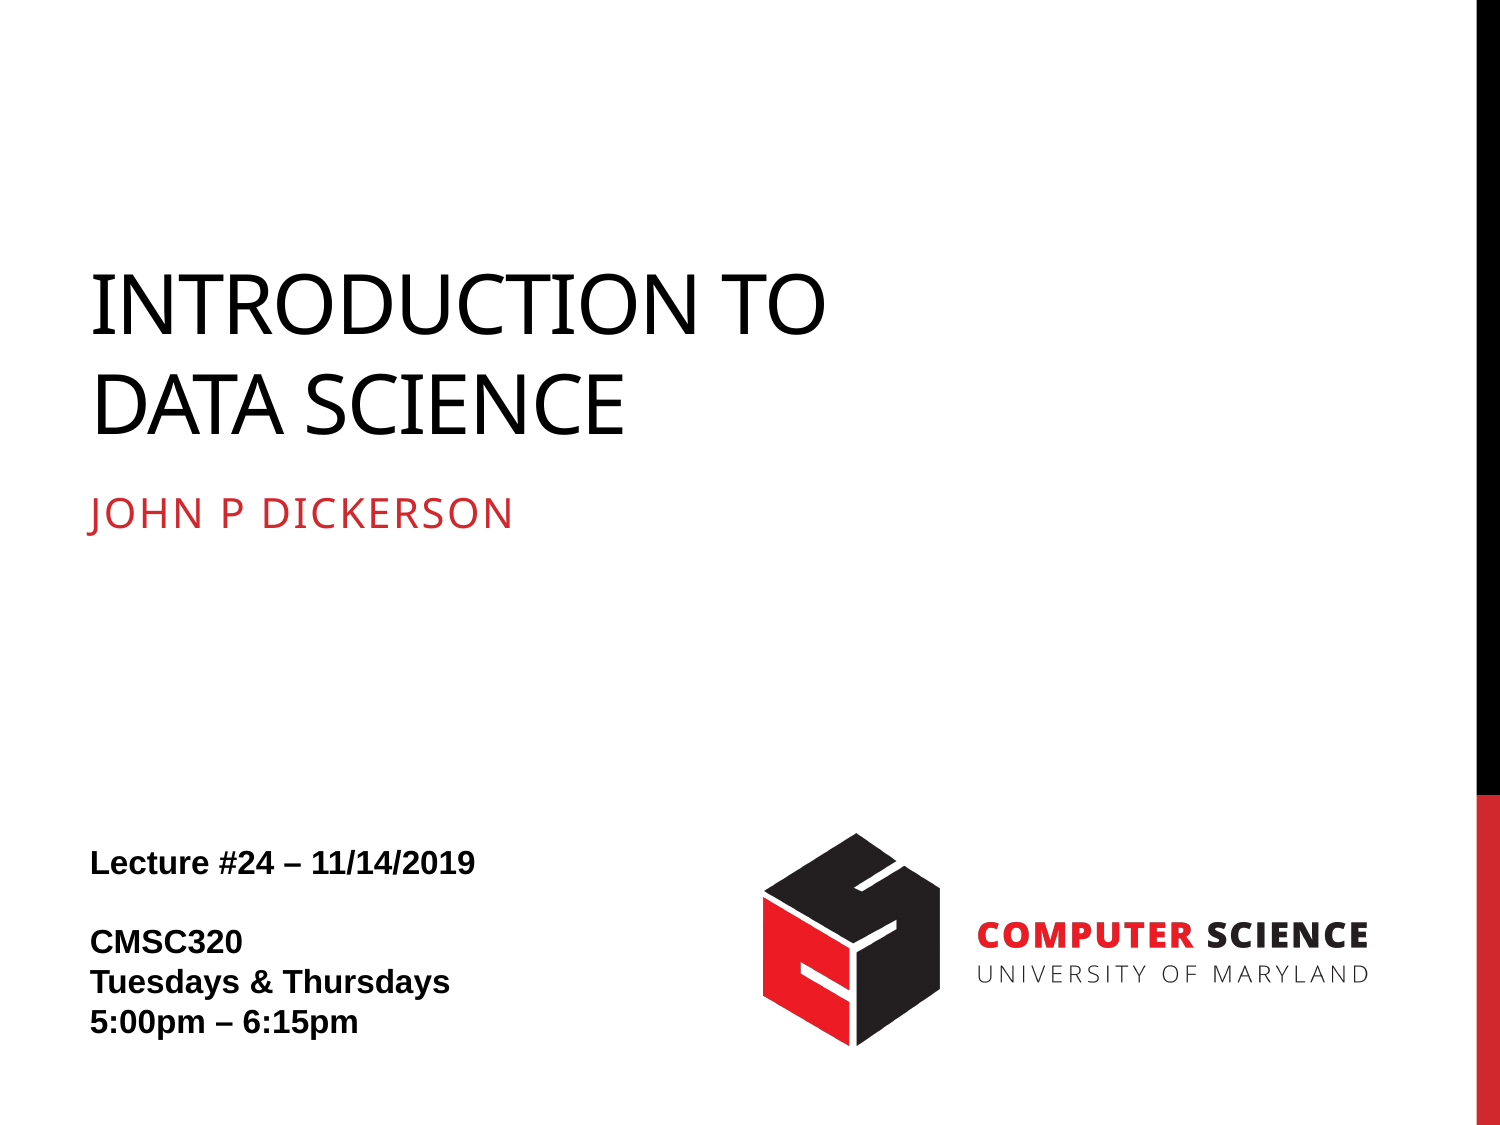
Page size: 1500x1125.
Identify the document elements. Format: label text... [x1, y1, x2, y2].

subtitle John P Dickerson [75, 479, 1200, 585]
title Introduction to Data Science [75, 40, 1350, 662]
picture [763, 832, 1375, 1047]
text_box Lecture #24 – 11/14/2019 CMSC320 Tuesdays & Thursdays 5:00pm – 6:15pm [75, 833, 498, 1048]
